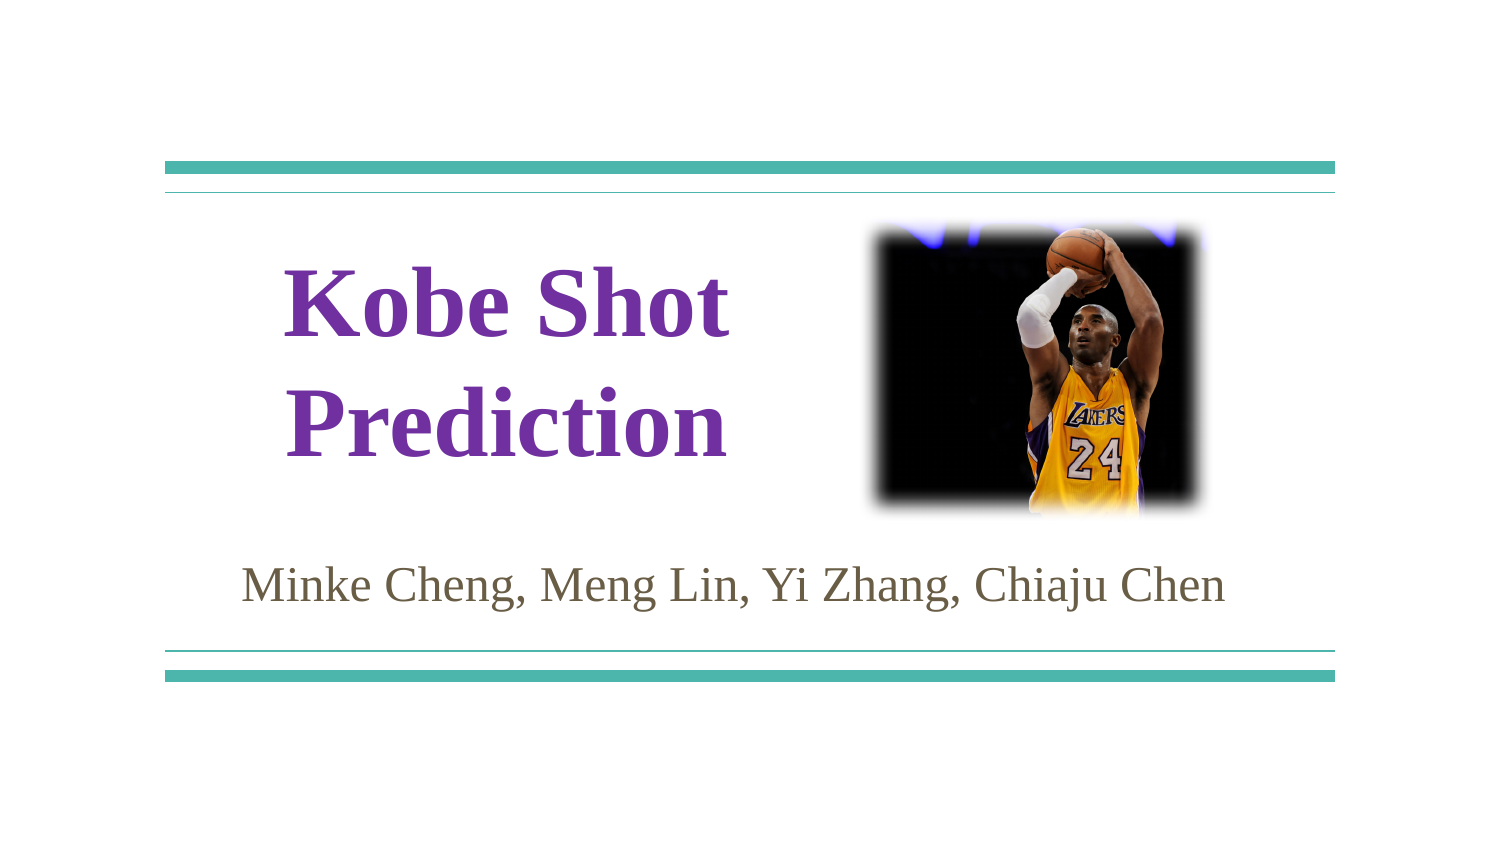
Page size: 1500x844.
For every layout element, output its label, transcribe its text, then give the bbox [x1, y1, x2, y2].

subtitle Minke Cheng, Meng Lin, Yi Zhang, Chiaju Chen [139, 536, 1328, 632]
title Kobe Shot Prediction [108, 215, 856, 492]
picture [857, 215, 1214, 522]
